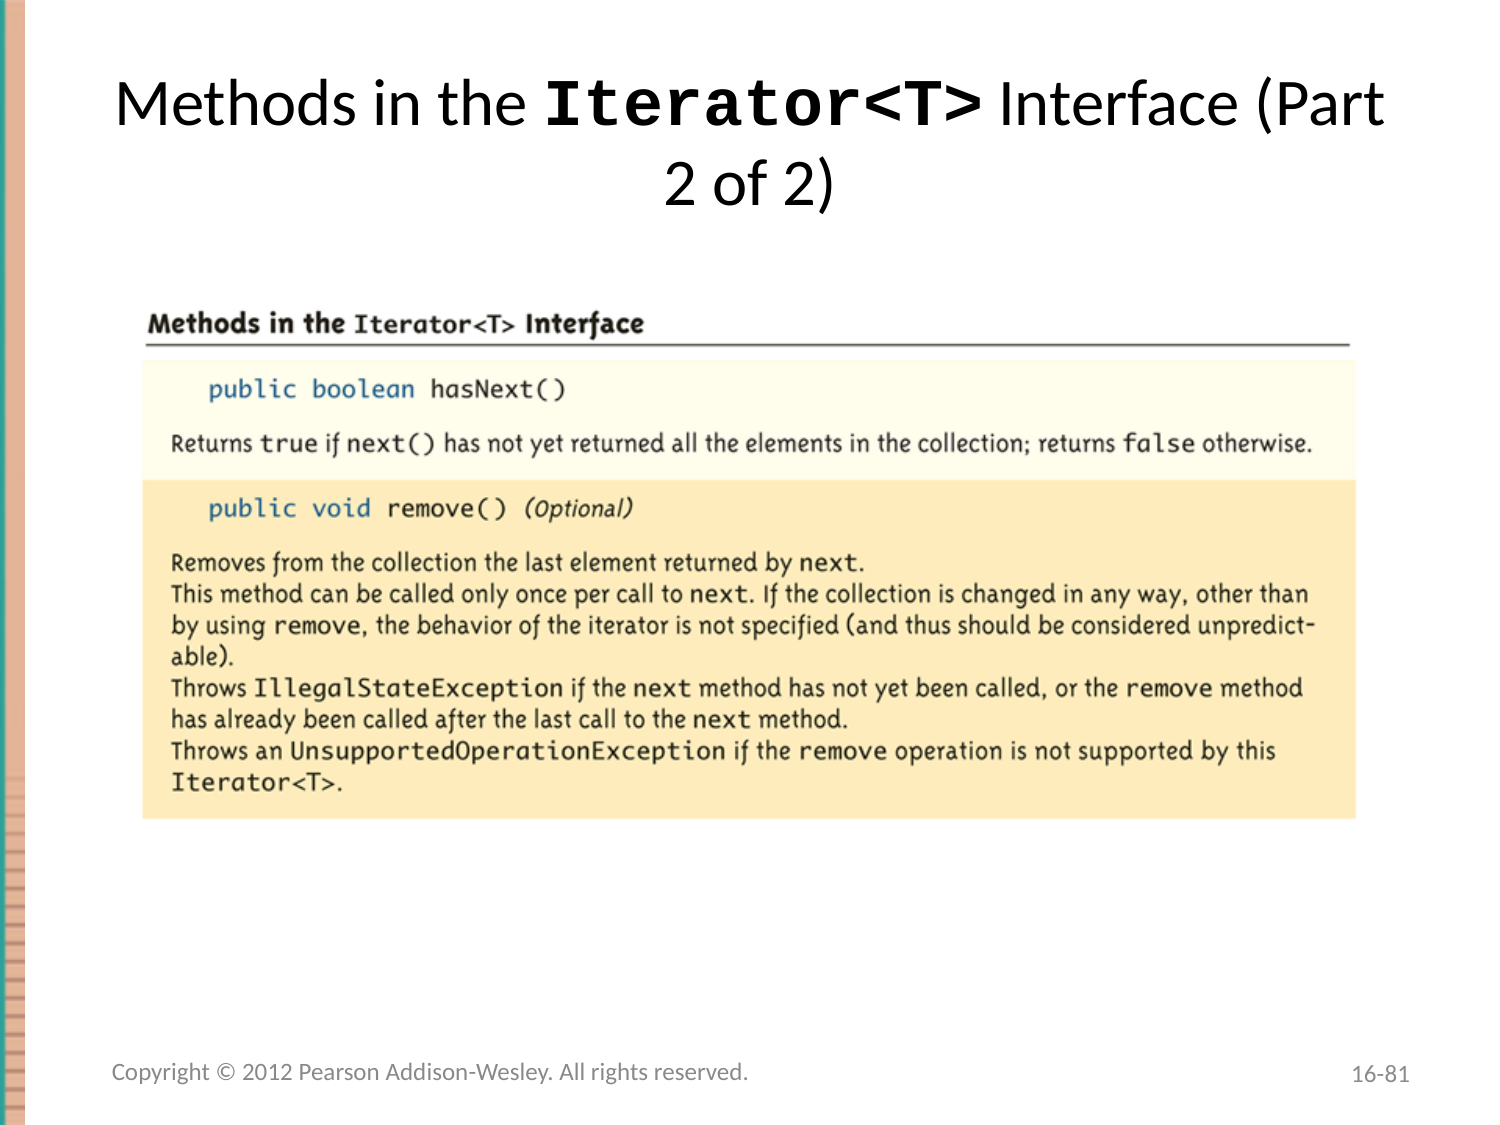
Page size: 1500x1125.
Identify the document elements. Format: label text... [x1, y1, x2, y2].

footer Copyright © 2012 Pearson Addison-Wesley. All rights reserved. [75, 1040, 788, 1100]
picture [110, 291, 1390, 834]
title Methods in the Iterator<T> Interface (Part 2 of 2) [74, 44, 1426, 233]
picture [0, 0, 25, 1125]
slide_number 16-81 [1074, 1042, 1425, 1103]
